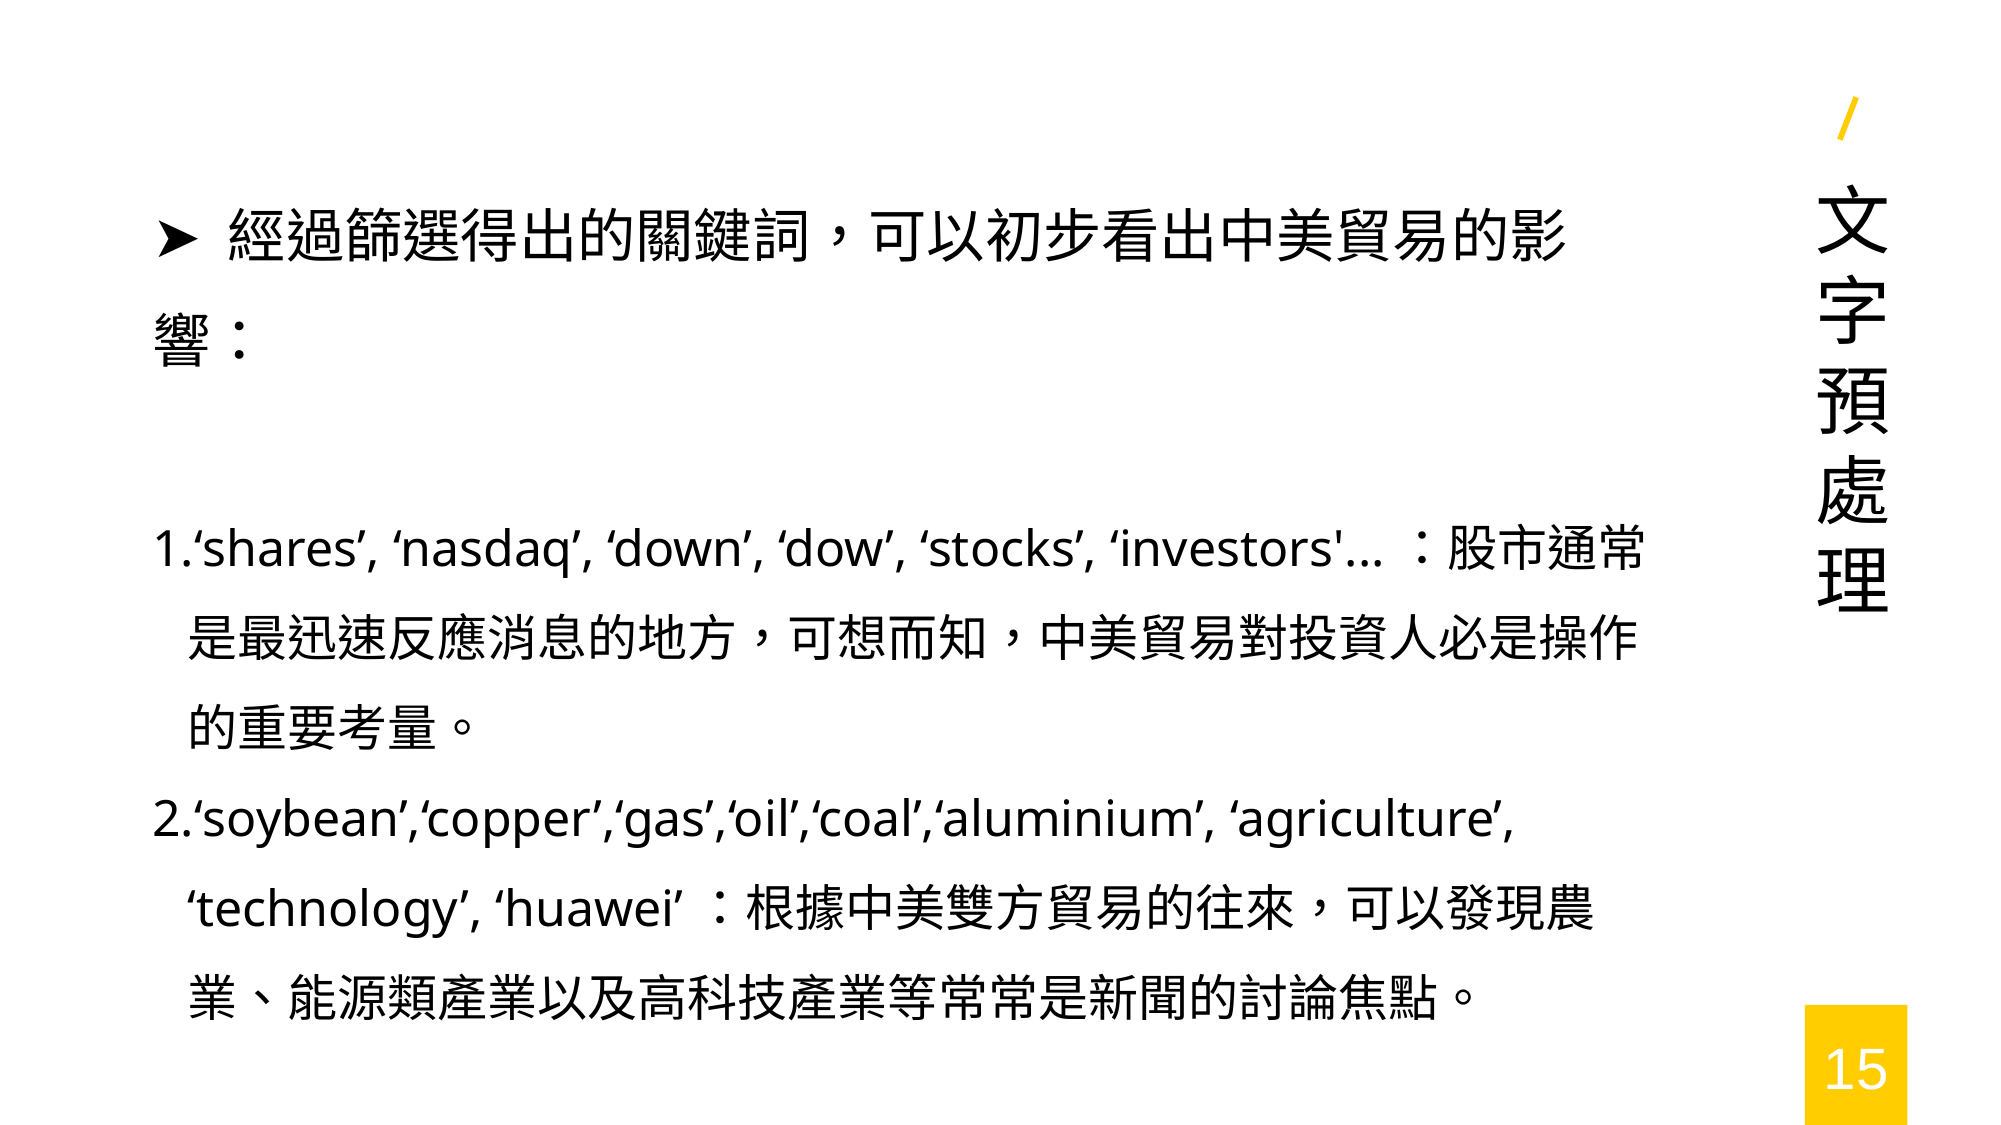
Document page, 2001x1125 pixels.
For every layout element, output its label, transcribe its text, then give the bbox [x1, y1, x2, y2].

text_box 文字預處理 [1800, 165, 1946, 631]
text_box 15 [1804, 1004, 1908, 1125]
text_box ➤ 經過篩選得出的關鍵詞，可以初步看出中美貿易的影響： ‘shares’, ‘nasdaq’, ‘down’, ‘dow’, ‘stocks’, ‘investors'...：股市通常是最迅速反應消息的地方，可想而知，中美貿易對投資人必是操作的重要考量。 ‘soybean’,‘copper’,‘gas’,‘oil’,‘coal’,‘aluminium’, ‘agriculture’, ‘technology’, ‘huawei’：根據中美雙方貿易的往來，可以發現農業、能源類產業以及高科技產業等常常是新聞的討論焦點。 [137, 156, 1690, 1125]
